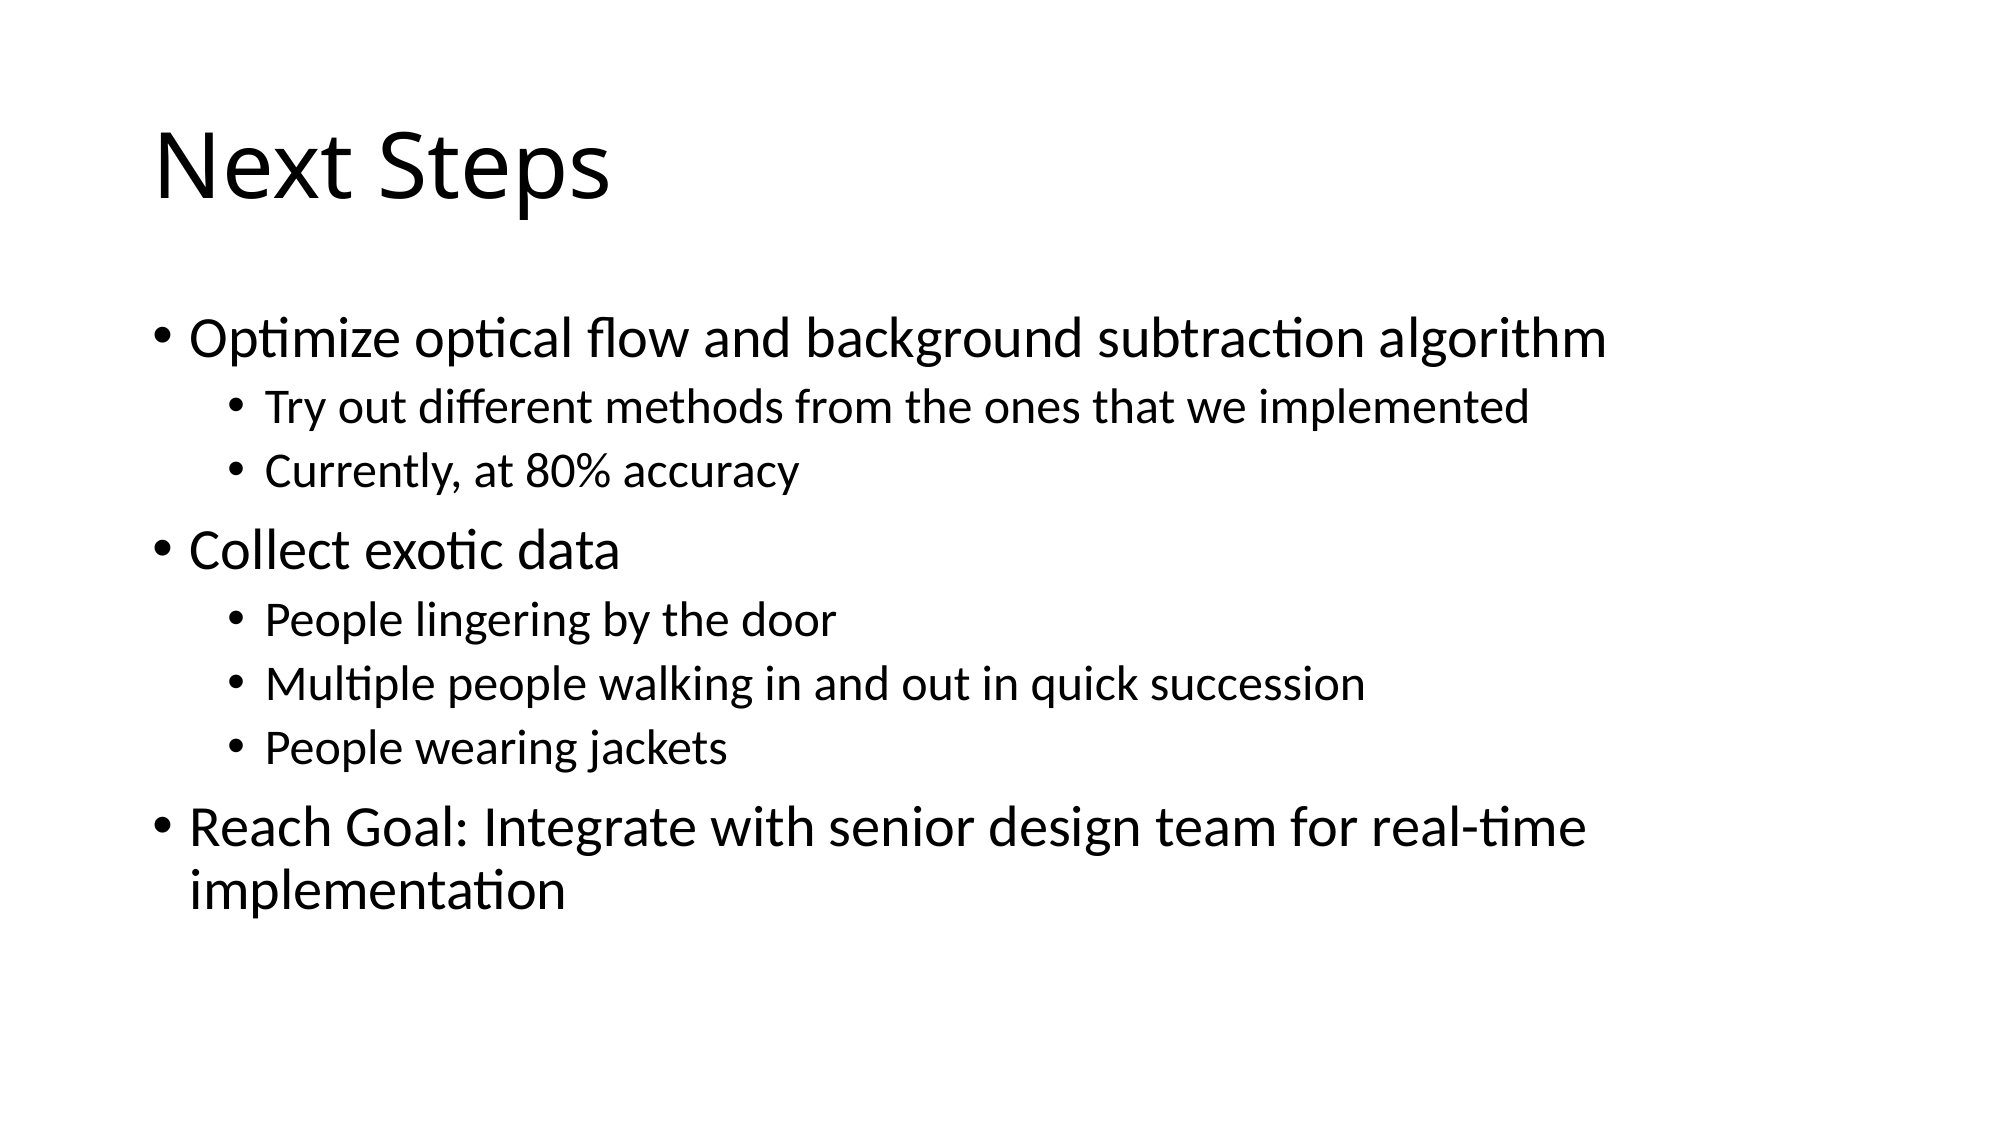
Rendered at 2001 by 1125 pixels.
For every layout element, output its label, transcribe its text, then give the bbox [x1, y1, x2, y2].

title Next Steps [137, 59, 1863, 278]
list Optimize optical flow and background subtraction algorithm Try out different methods from the ones that we implemented Currently, at 80% accuracy Collect exotic data People lingering by the door Multiple people walking in and out in quick succession People wearing jackets Reach Goal: Integrate with senior design team for real-time implementation [137, 299, 1863, 1014]
